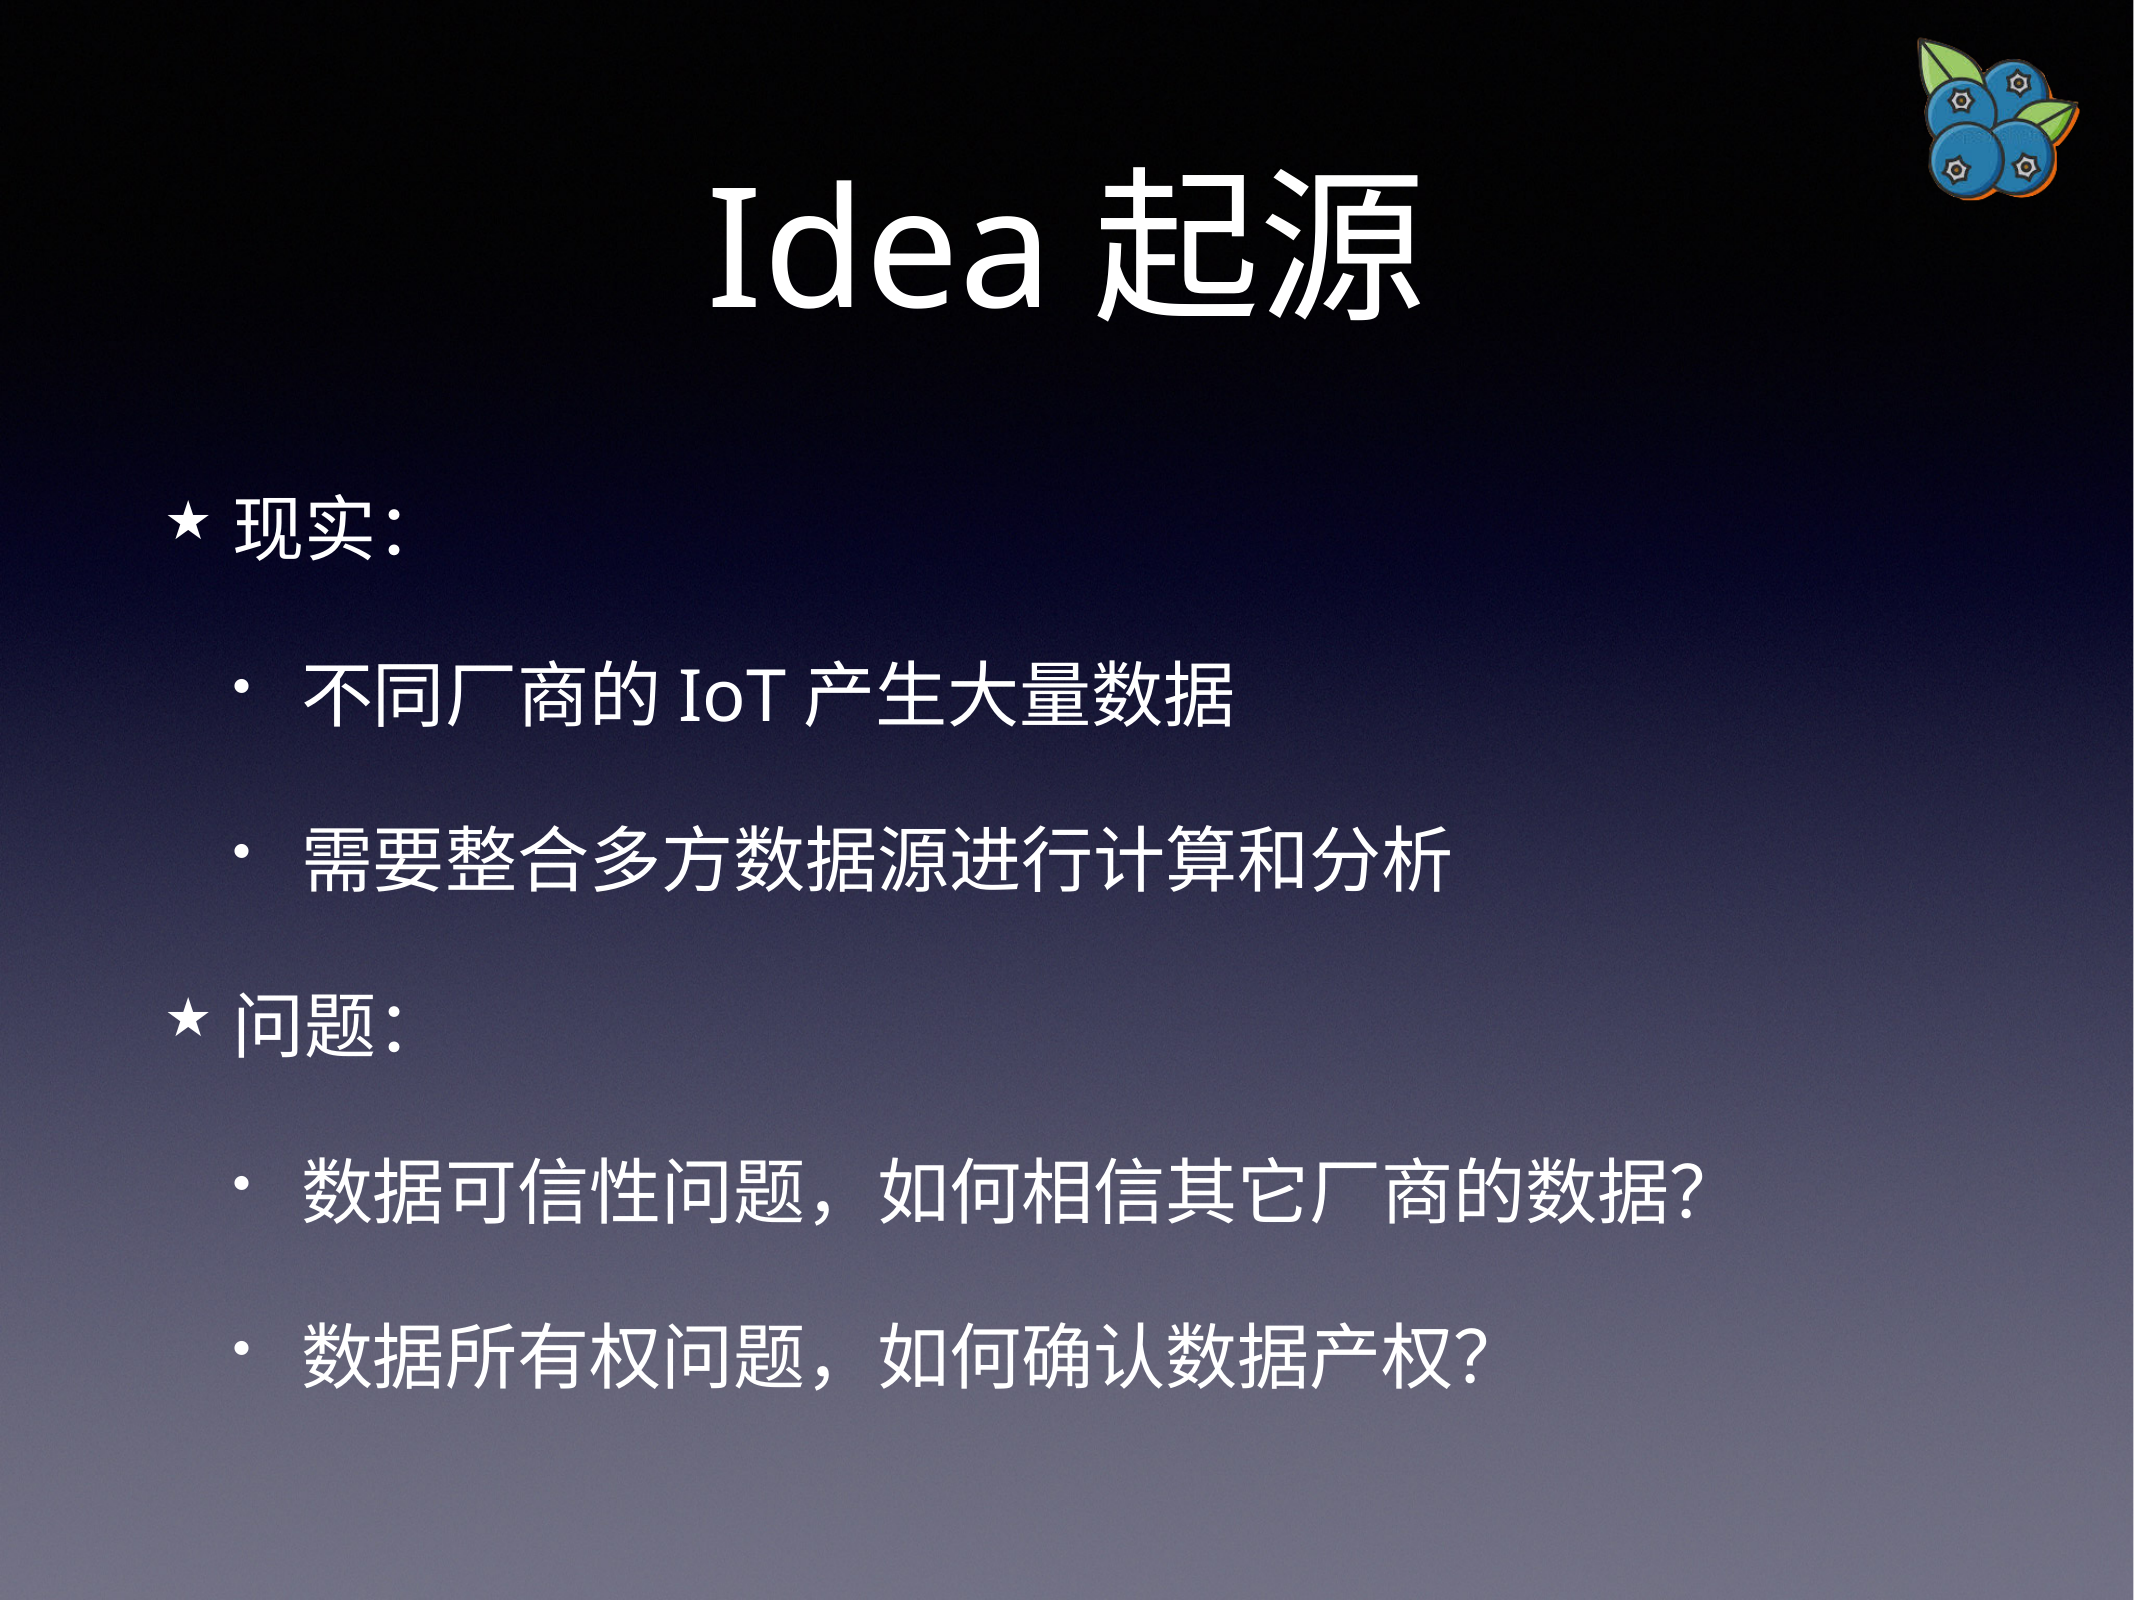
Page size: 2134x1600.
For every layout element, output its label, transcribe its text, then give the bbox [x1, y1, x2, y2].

list 现实： 不同厂商的IoT产生大量数据 需要整合多方数据源进行计算和分析 问题： 数据可信性问题，如何相信其它厂商的数据？ 数据所有权问题，如何确认数据产权？ [155, 424, 1978, 1457]
title Idea起源 [155, 66, 1978, 416]
picture [0, 0, 2134, 1600]
